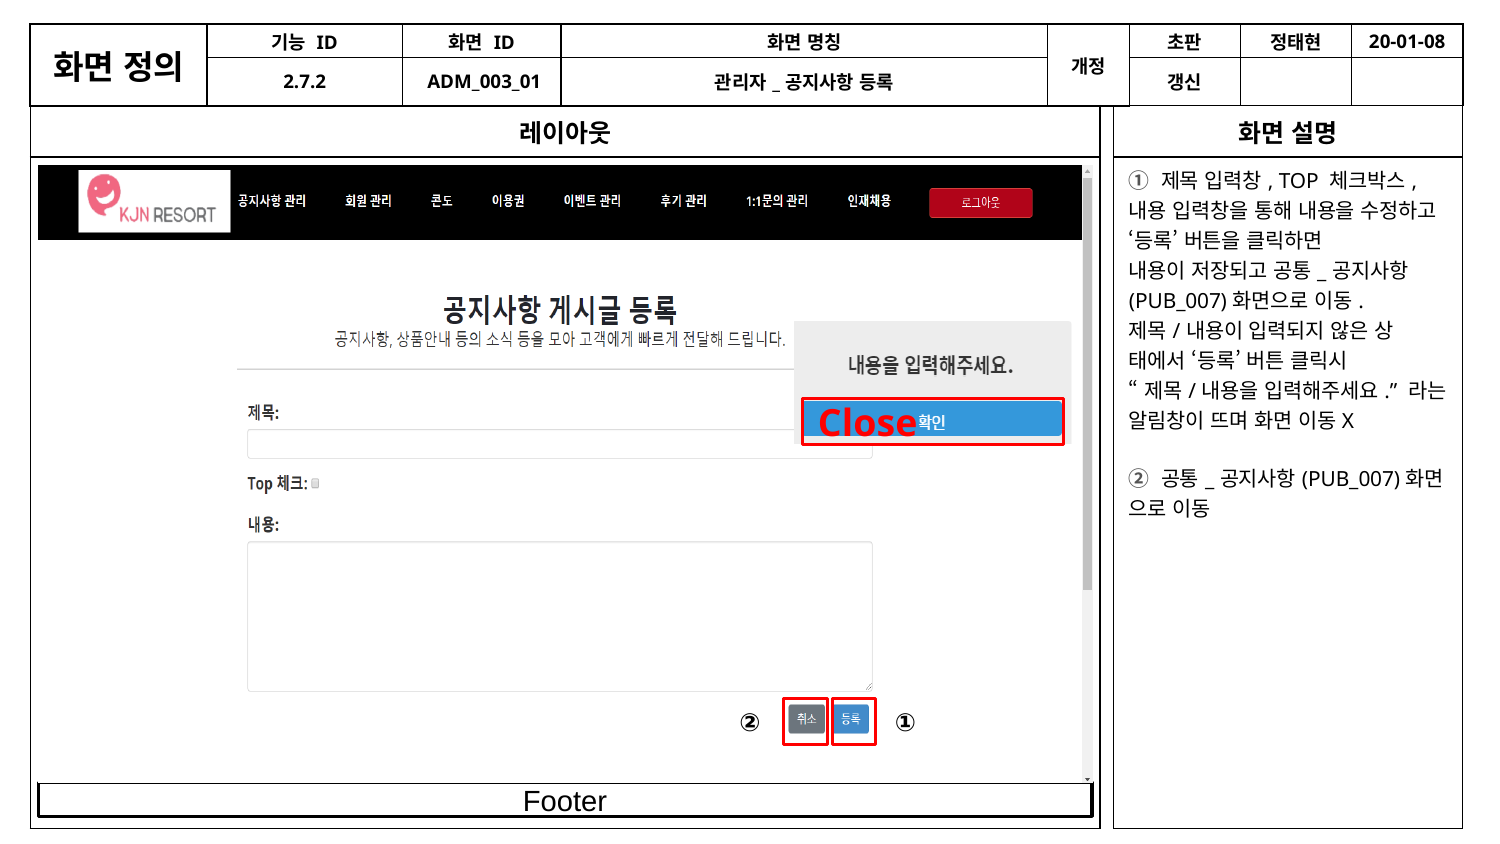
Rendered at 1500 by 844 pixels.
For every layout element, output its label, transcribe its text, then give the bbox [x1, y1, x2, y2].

table_header 화면 정의 [31, 25, 206, 105]
table_cell [1241, 58, 1351, 105]
table_header 화면 명칭 [562, 25, 1047, 57]
table_cell [31, 158, 1099, 828]
table_header 화면 설명 [1114, 106, 1462, 156]
table_cell 2.7.2 [208, 58, 402, 105]
table_cell ① 제목 입력창, TOP 체크박스, 내용 입력창을 통해 내용을 수정하고 ‘등록’ 버튼을 클릭하면 내용이 저장되고 공통_공지사항 (PUB_007)화면으로 이동. 제목/내용이 입력되지 않은 상 태에서 ‘등록’ 버튼 클릭시 “제목/내용을 입력해주세요.” 라는 알림창이 뜨며 화면 이동X ② 공통_공지사항(PUB_007)화면 으로 이동 [1114, 158, 1462, 828]
table_cell 갱신 [1130, 58, 1240, 105]
table_header 20-01-08 [1352, 25, 1462, 57]
table_header 정태현 [1241, 25, 1351, 57]
table_cell ADM_003_01 [403, 58, 560, 105]
table_header 화면 ID [403, 25, 560, 57]
table_header 레이아웃 [31, 106, 1099, 156]
table_header 개정 [1048, 25, 1129, 105]
table_header 기능 ID [208, 25, 402, 57]
table_cell 관리자_공지사항 등록 [562, 58, 1047, 105]
picture [37, 164, 1093, 783]
table_cell [1352, 58, 1462, 105]
table_header 초판 [1130, 25, 1240, 57]
